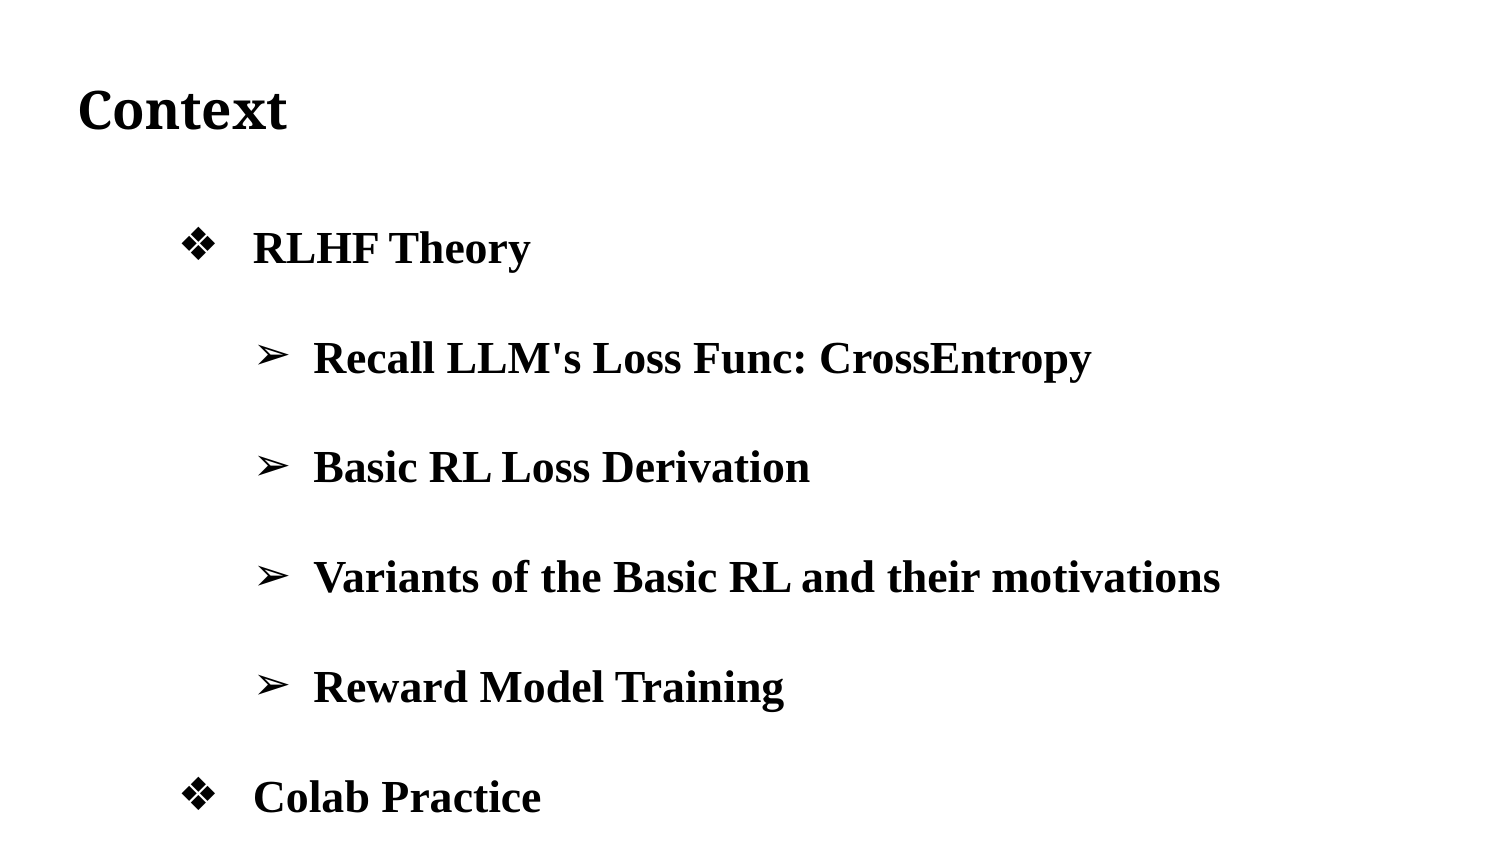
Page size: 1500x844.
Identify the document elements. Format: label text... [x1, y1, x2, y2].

text_box RLHF Theory Recall LLM's Loss Func: CrossEntropy Basic RL Loss Derivation Variants of the Basic RL and their motivations Reward Model Training Colab Practice [148, 147, 1251, 494]
text_box Context [62, 61, 1460, 156]
